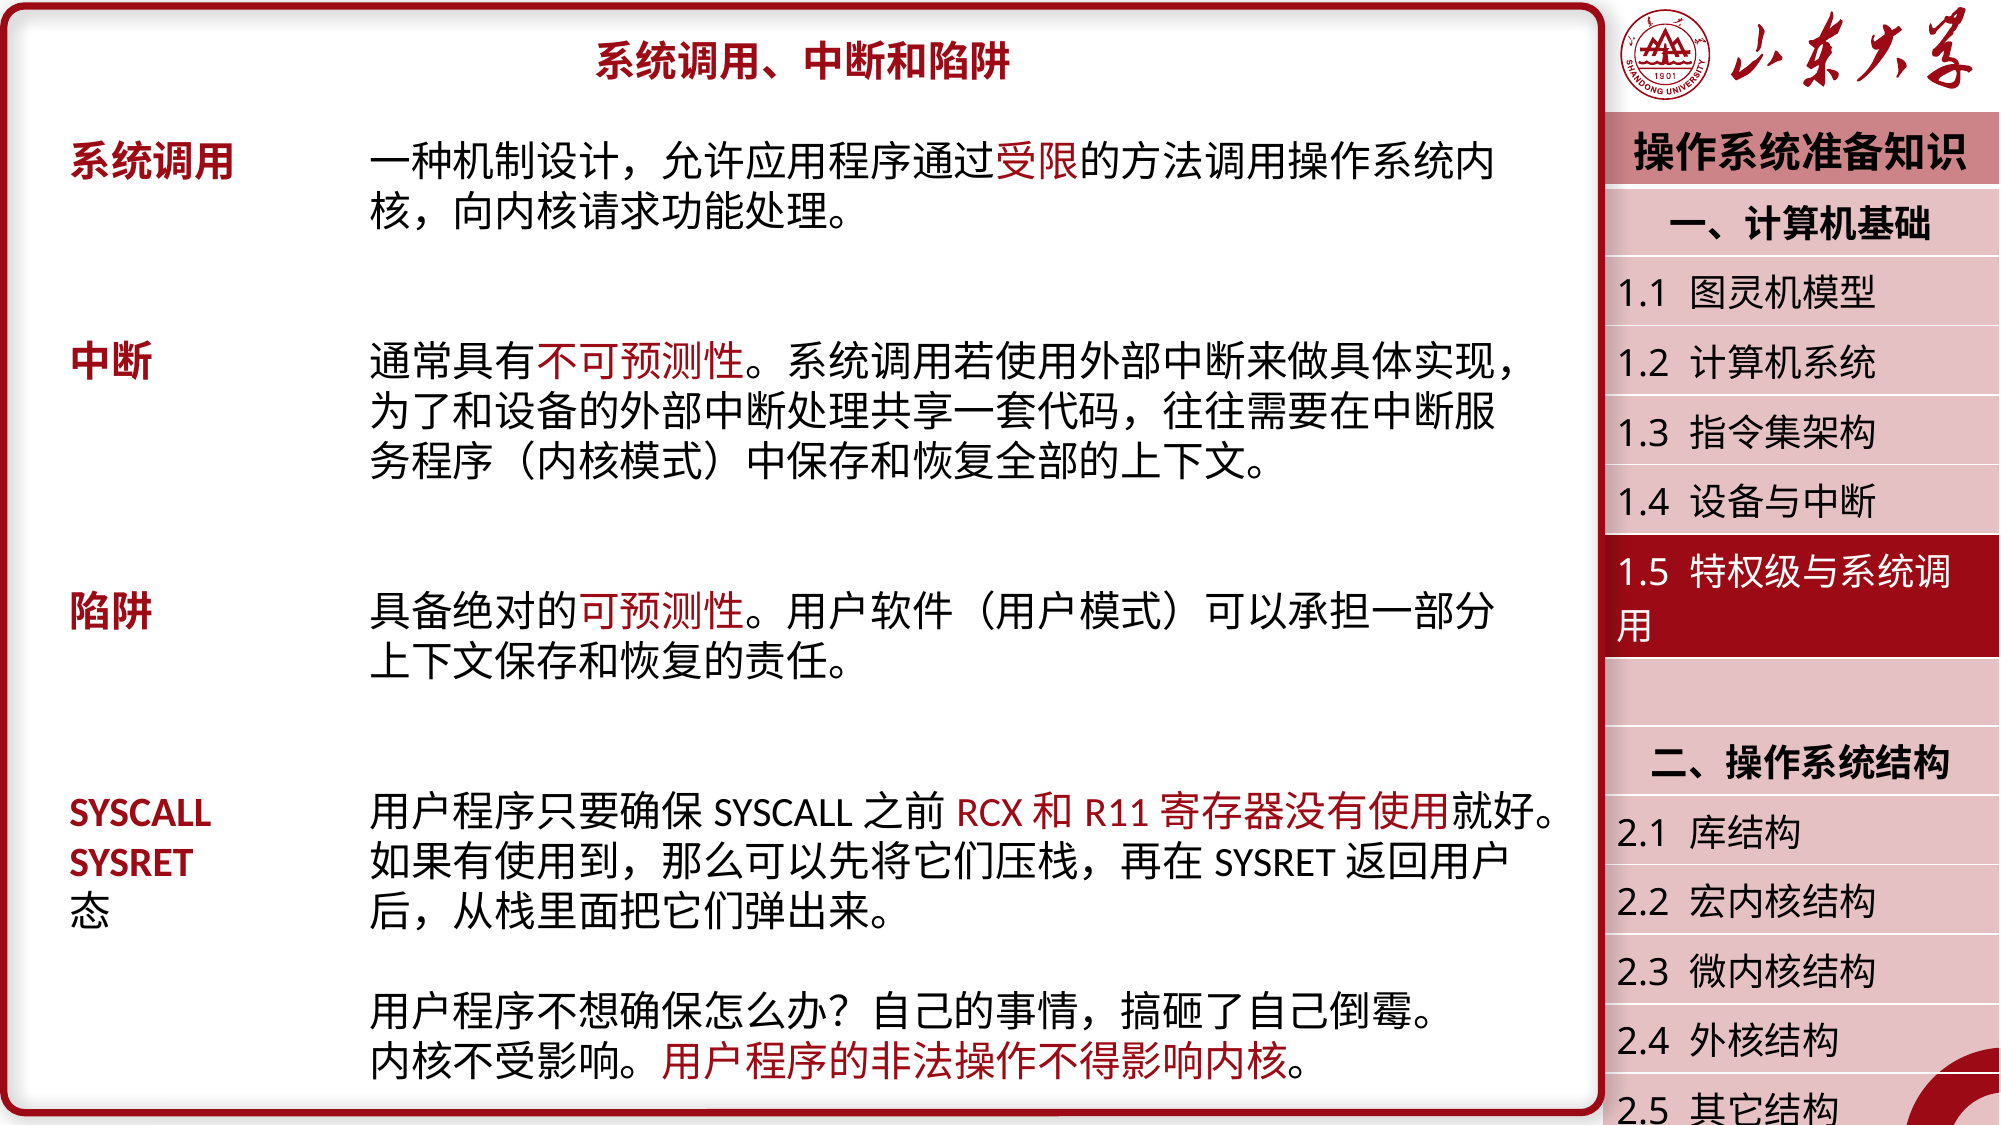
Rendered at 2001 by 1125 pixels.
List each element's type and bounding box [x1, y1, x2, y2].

table_cell [1603, 396, 1999, 464]
table_cell [1603, 189, 1999, 255]
table_cell [1603, 257, 1999, 325]
table_cell [1603, 727, 1999, 794]
text_box [1620, 5, 1977, 100]
table_cell [1603, 935, 1999, 1003]
table_cell [1603, 659, 1999, 725]
table_cell [1603, 465, 1999, 533]
table_cell [1603, 1005, 1999, 1072]
table_header [1603, 112, 1999, 184]
table_cell [1603, 796, 1999, 864]
table_cell [1603, 326, 1999, 394]
table_cell [1603, 865, 1999, 933]
text_box [2, 4, 1603, 1114]
table_cell [1603, 1074, 1999, 1125]
table_cell [1603, 535, 1999, 657]
